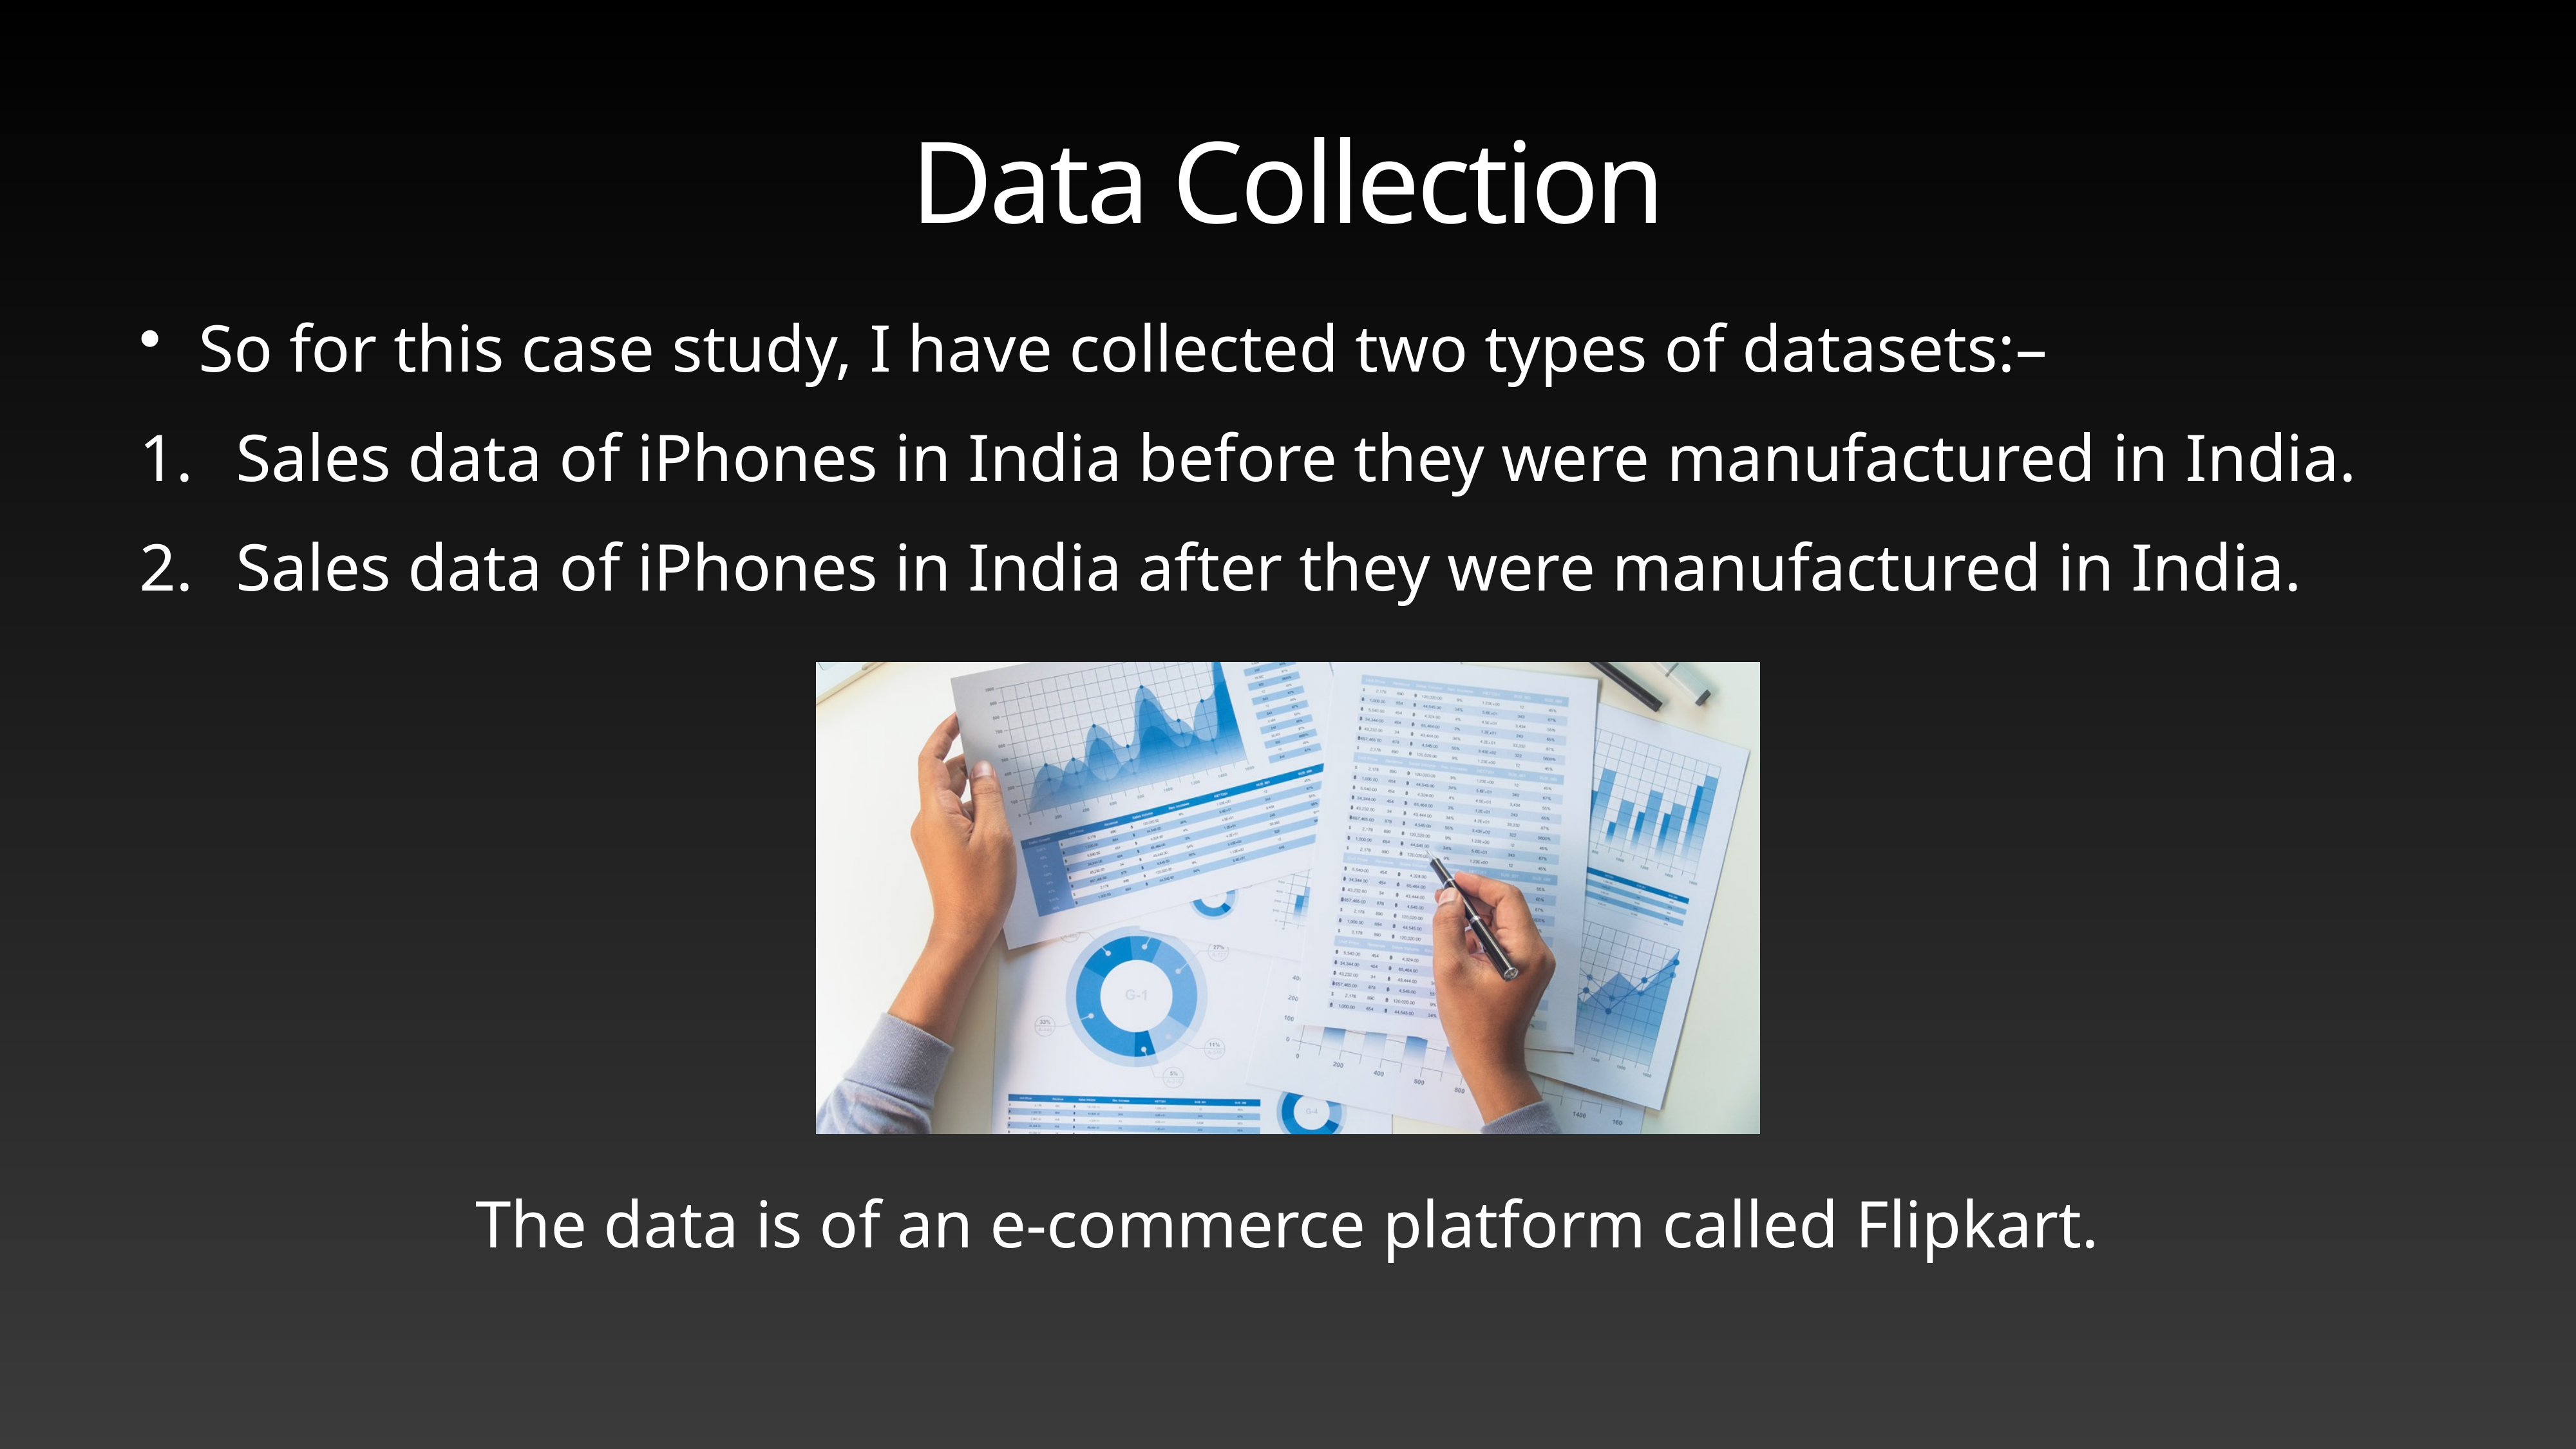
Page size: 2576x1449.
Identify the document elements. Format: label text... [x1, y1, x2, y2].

picture [816, 662, 1760, 1135]
list So for this case study, I have collected two types of datasets:– Sales data of iPhones in India before they were manufactured in India. Sales data of iPhones in India after they were manufactured in India. The data is of an e-commerce platform called Flipkart. [133, 301, 2443, 1364]
title Data Collection [133, 85, 2443, 251]
